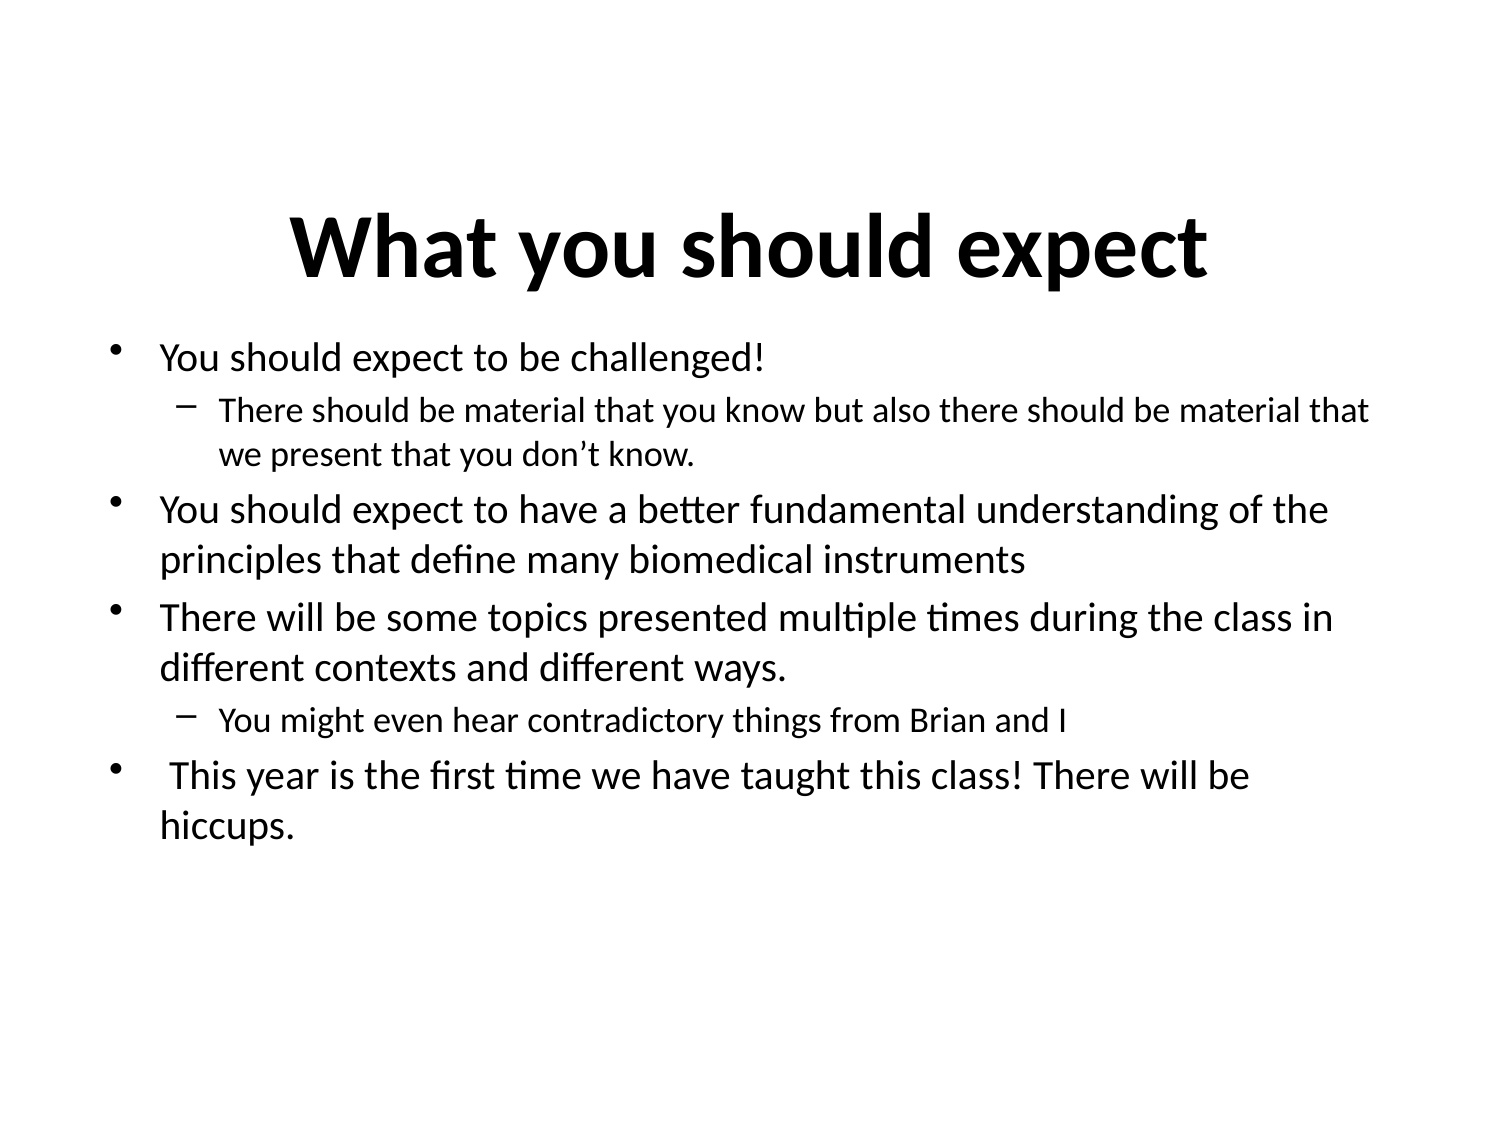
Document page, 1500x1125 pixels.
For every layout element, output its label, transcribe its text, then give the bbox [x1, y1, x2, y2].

title What you should expect [102, 158, 1398, 323]
list You should expect to be challenged! There should be material that you know but also there should be material that we present that you don’t know. You should expect to have a better fundamental understanding of the principles that define many biomedical instruments There will be some topics presented multiple times during the class in different contexts and different ways. You might even hear contradictory things from Brian and I This year is the first time we have taught this class! There will be hiccups. [93, 321, 1389, 858]
